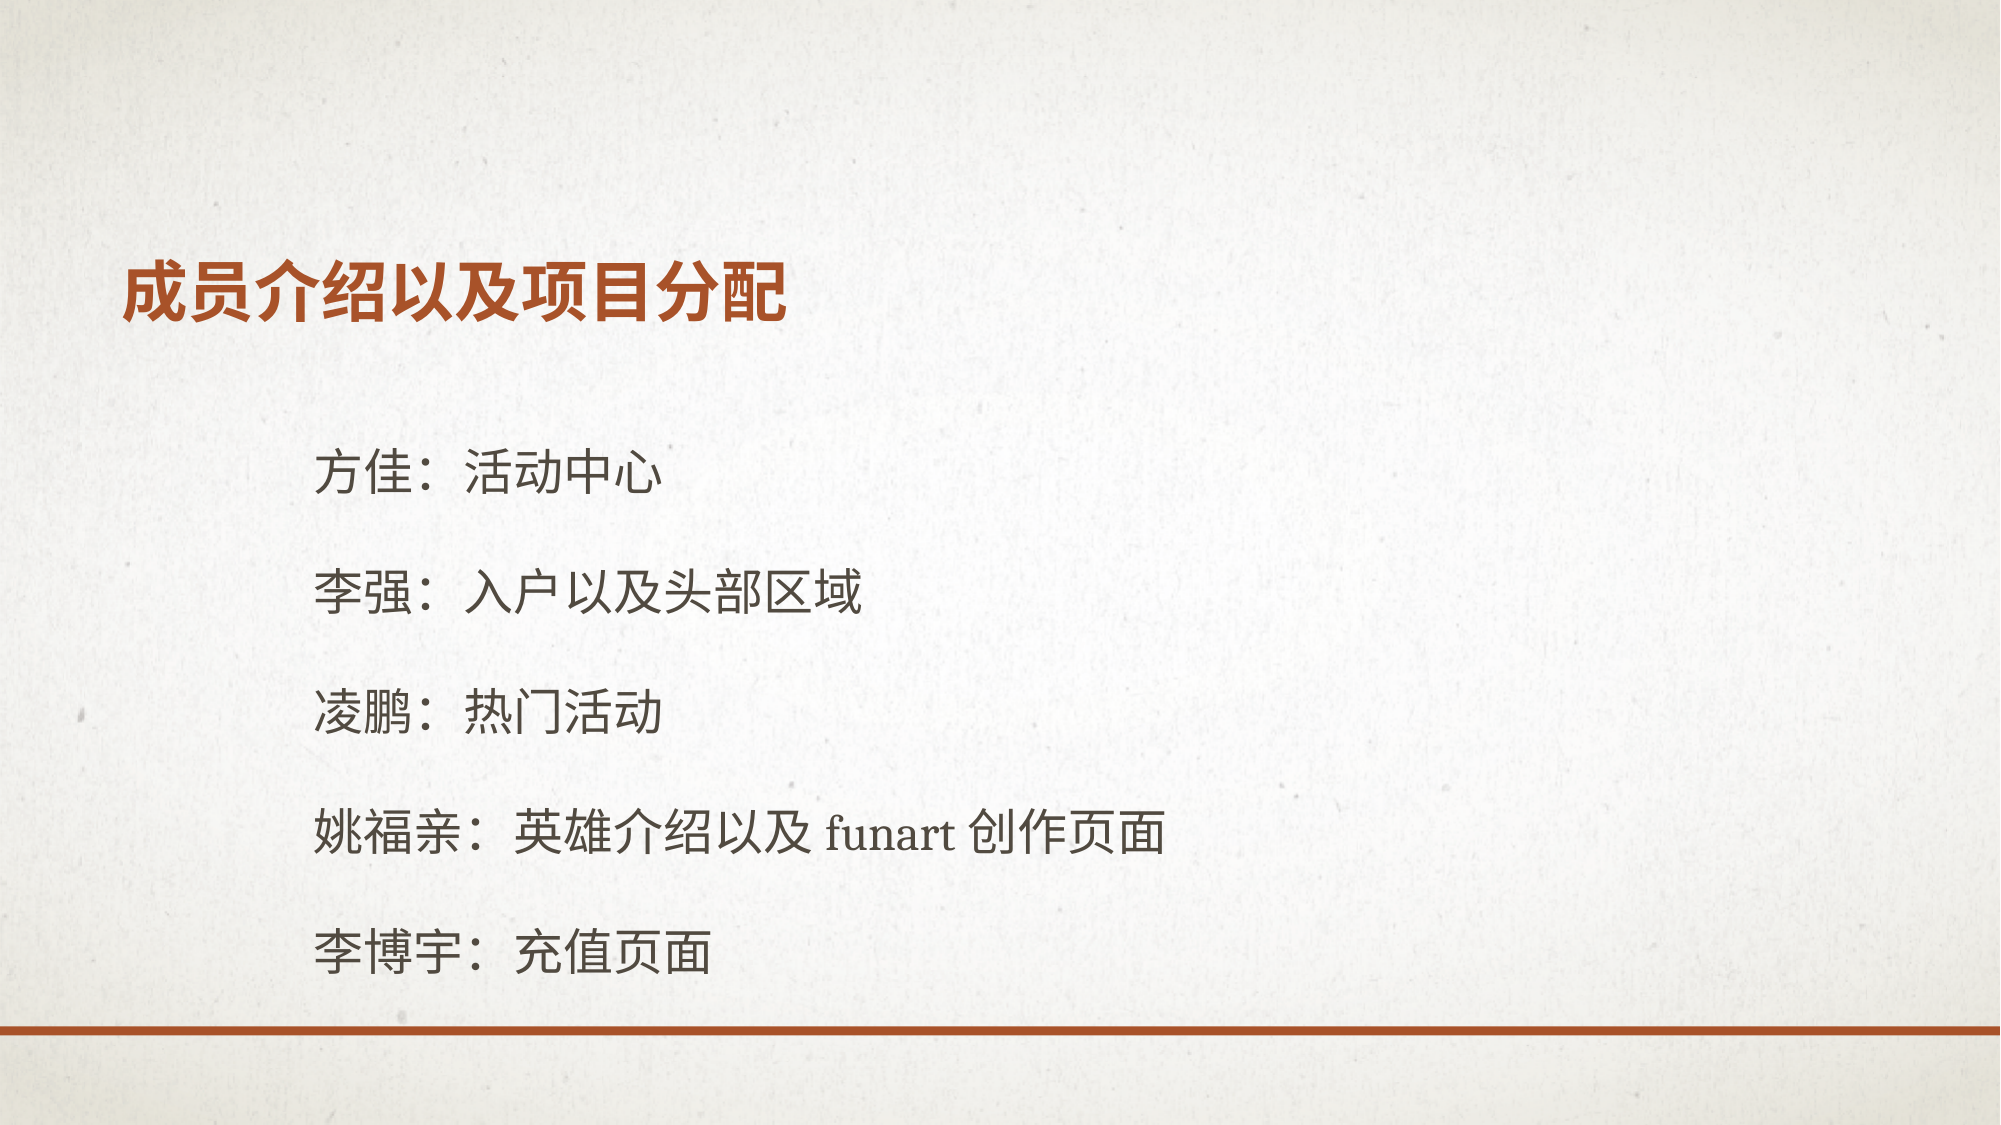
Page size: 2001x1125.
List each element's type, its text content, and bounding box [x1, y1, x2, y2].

picture [0, 0, 2001, 1125]
title 成员介绍以及项目分配 [106, 58, 1894, 338]
text_box 方佳：活动中心 李强：入户以及头部区域 凌鹏：热门活动 姚福亲：英雄介绍以及funart创作页面 李博宇：充值页面 [298, 433, 1183, 988]
